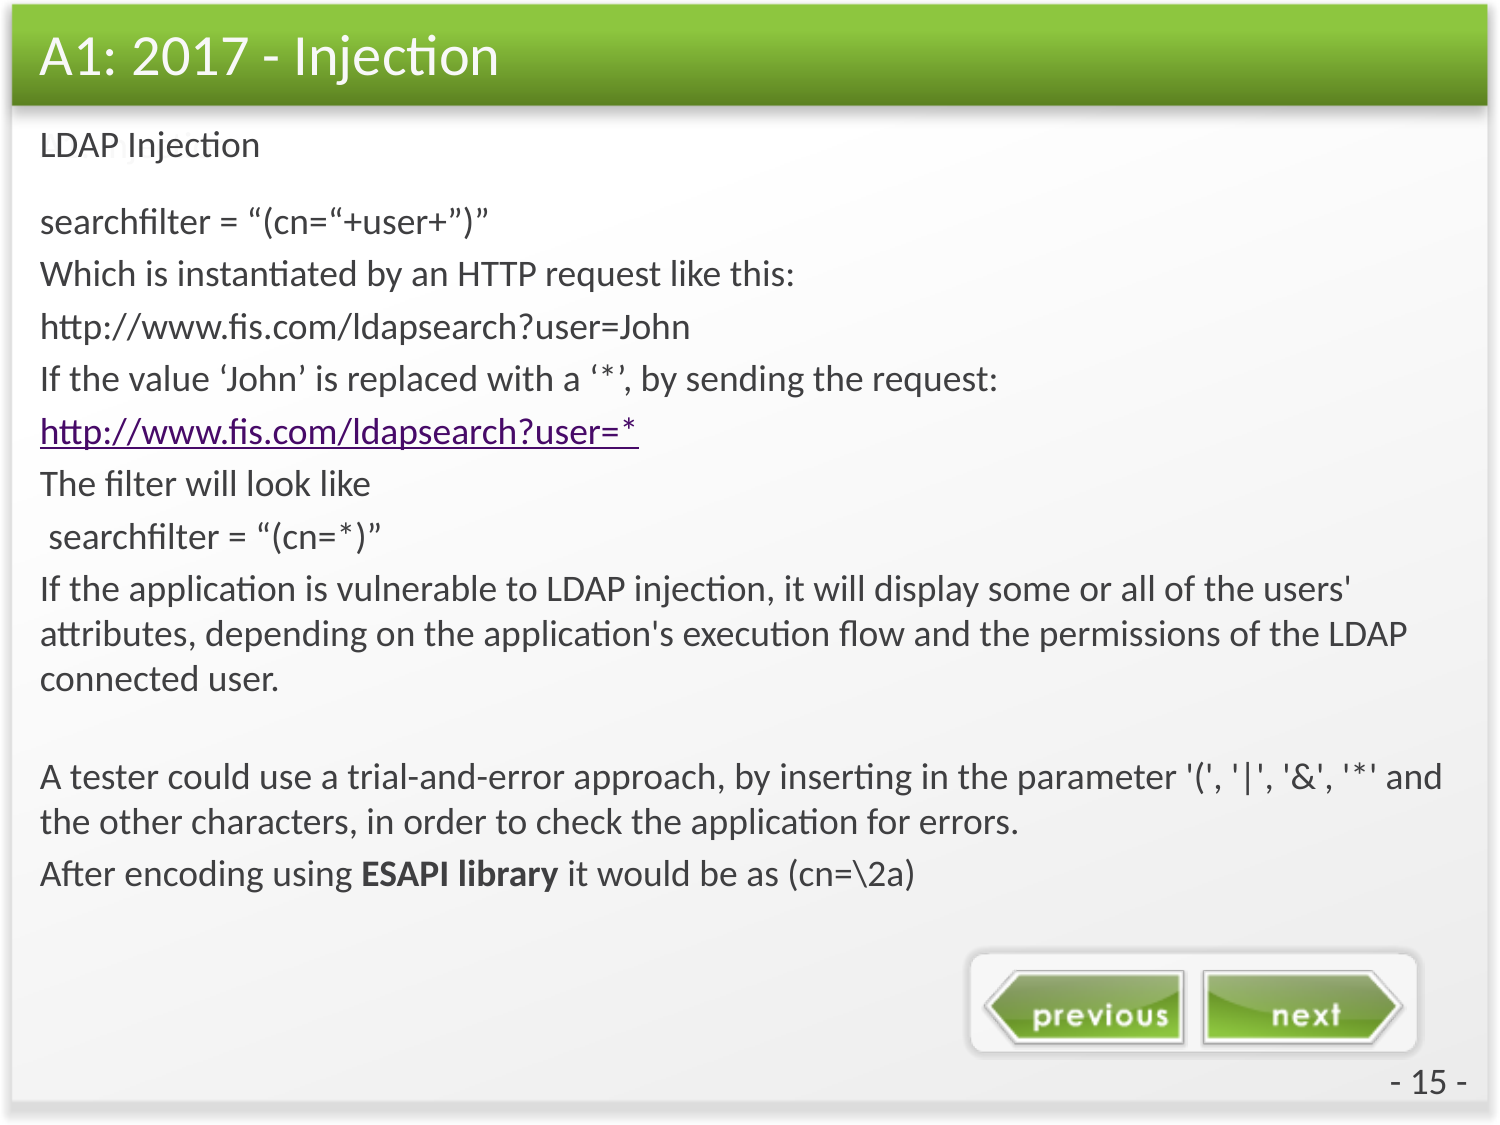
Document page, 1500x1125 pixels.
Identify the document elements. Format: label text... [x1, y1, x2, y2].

picture [0, 0, 1500, 1125]
list LDAP Injection [24, 112, 1475, 175]
title A1: 2017 - Injection [24, 10, 1475, 99]
slide_number - 15 - [1374, 1050, 1488, 1088]
list searchfilter = “(cn=“+user+”)” Which is instantiated by an HTTP request like this: http://www.fis.com/ldapsearch?user=John If the value ‘John’ is replaced with a ‘*’, by sending the request: http://www.fis.com/ldapsearch?user=* The filter will look like searchfilter = “(cn=*)” If the application is vulnerable to LDAP injection, it will display some or all of the users' attributes, depending on the application's execution flow and the permissions of the LDAP connected user. A tester could use a trial-and-error approach, by inserting in the parameter '(', '|', '&', '*' and the other characters, in order to check the application for errors. After encoding using ESAPI library it would be as (cn=\2a) [24, 189, 1475, 950]
